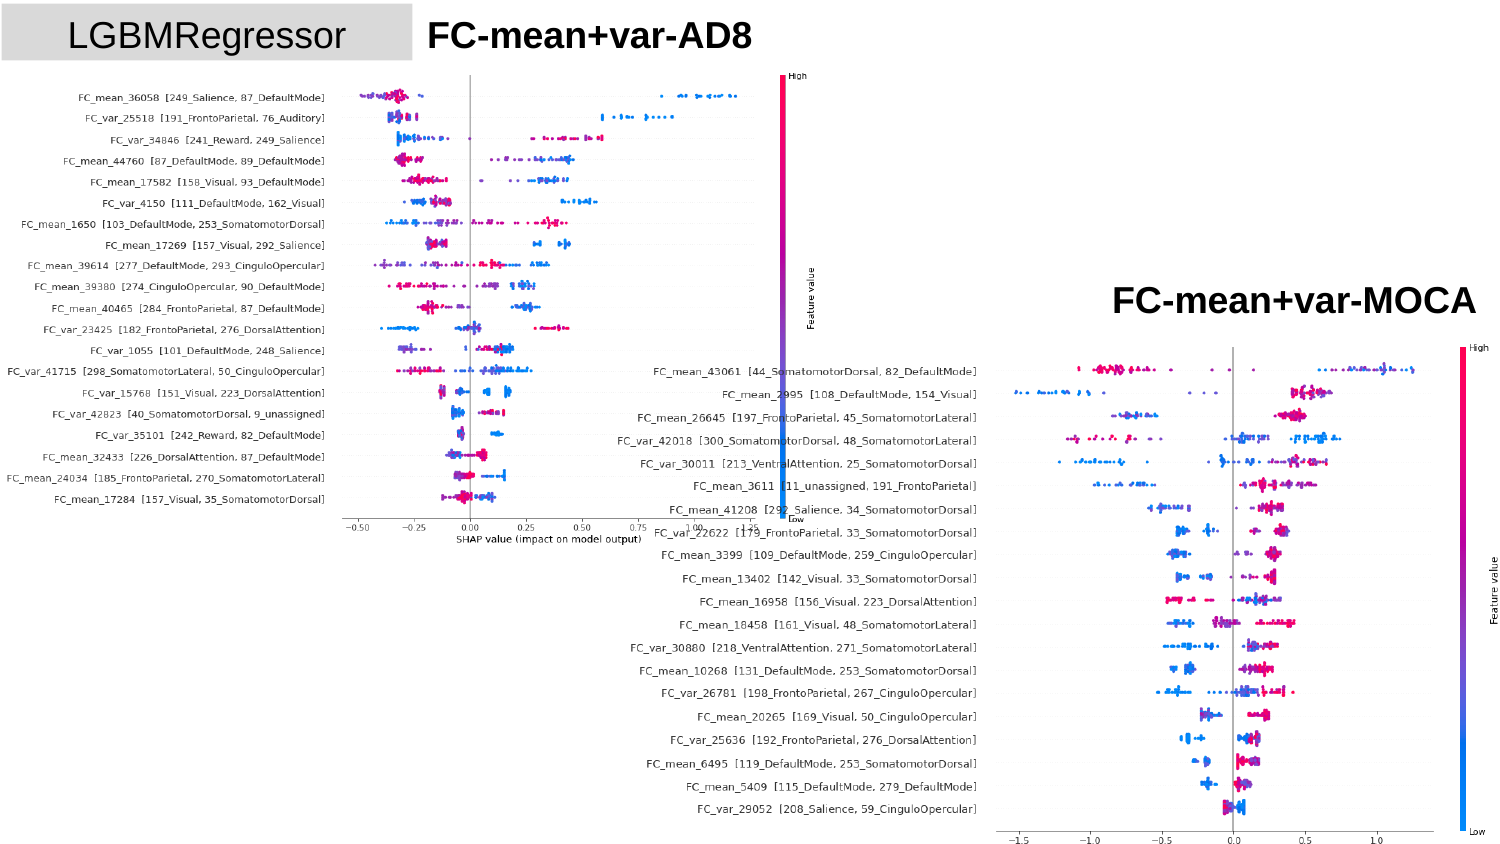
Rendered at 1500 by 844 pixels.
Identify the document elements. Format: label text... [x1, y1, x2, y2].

text_box LGBMRegressor [1, 3, 413, 61]
text_box FC-mean+var-AD8 [413, 3, 989, 61]
text_box FC-mean+var-MOCA [915, 268, 1493, 326]
picture [1, 67, 1500, 844]
